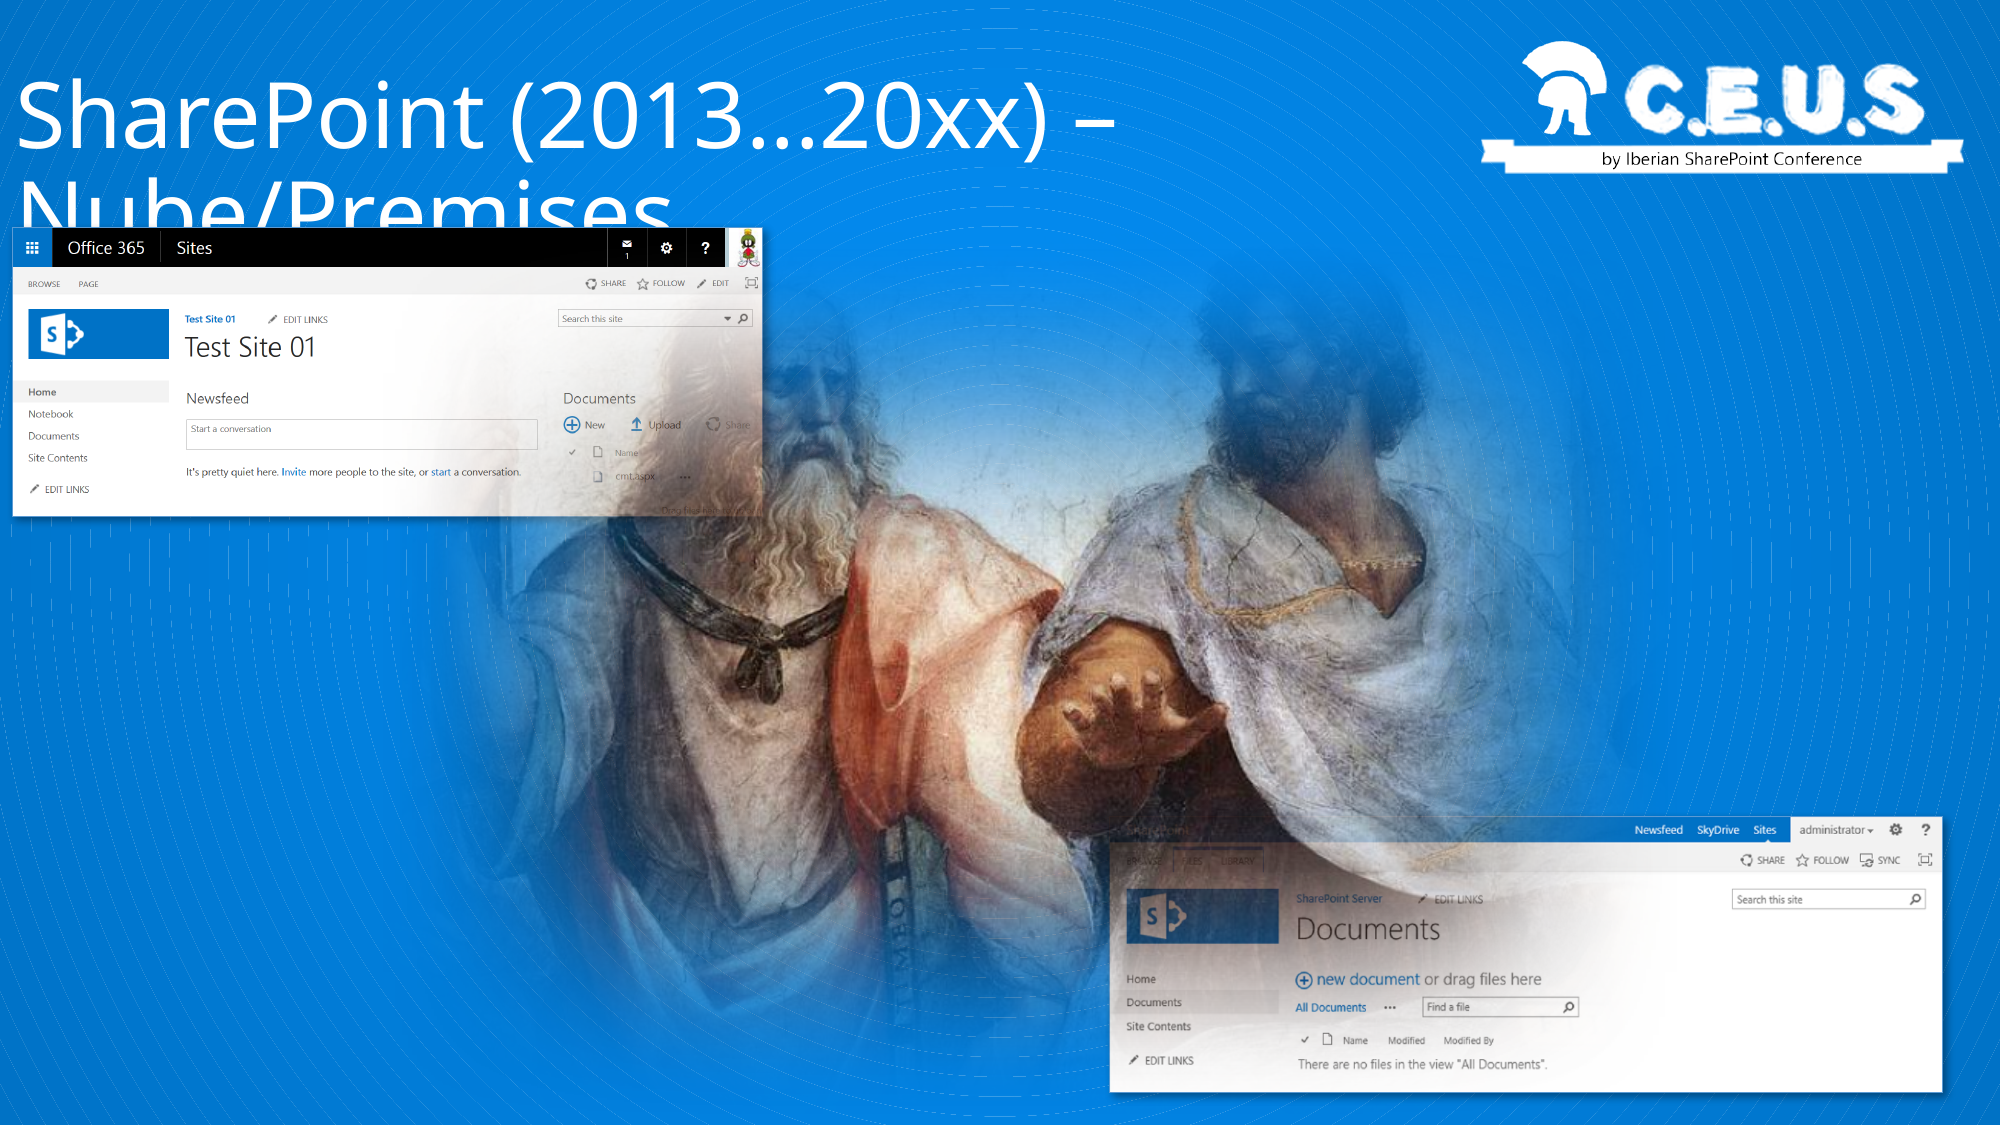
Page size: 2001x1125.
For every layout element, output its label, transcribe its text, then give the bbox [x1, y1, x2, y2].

picture [1464, 23, 1975, 194]
title SharePoint (2013...20xx) – Nube/Premises [0, 59, 1725, 278]
picture [12, 224, 1943, 1124]
